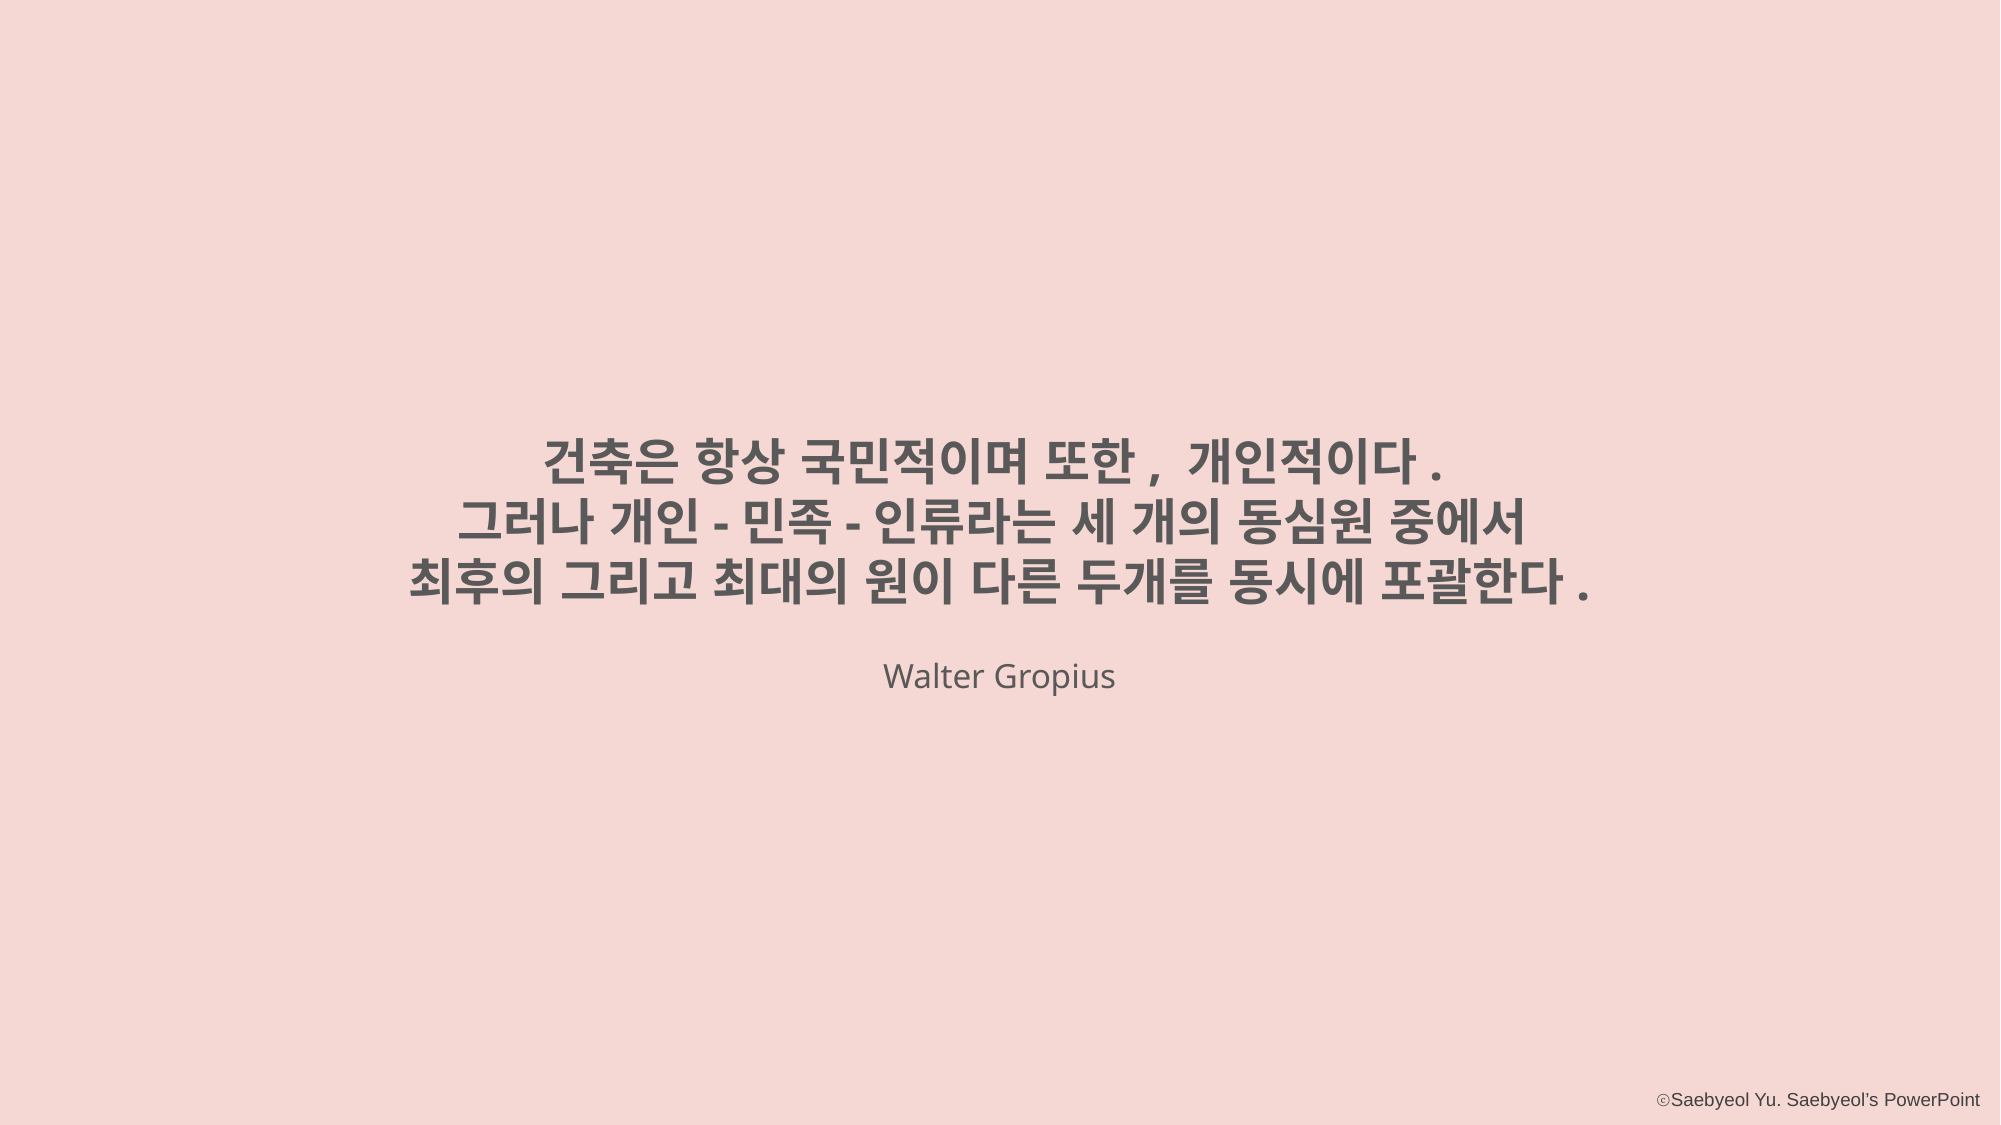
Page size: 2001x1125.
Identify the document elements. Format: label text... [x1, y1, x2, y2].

text_box Walter Gropius [590, 647, 1410, 703]
text_box 건축은 항상 국민적이며 또한, 개인적이다. 그러나 개인-민족-인류라는 세 개의 동심원 중에서 최후의 그리고 최대의 원이 다른 두개를 동시에 포괄한다. [206, 422, 1793, 618]
